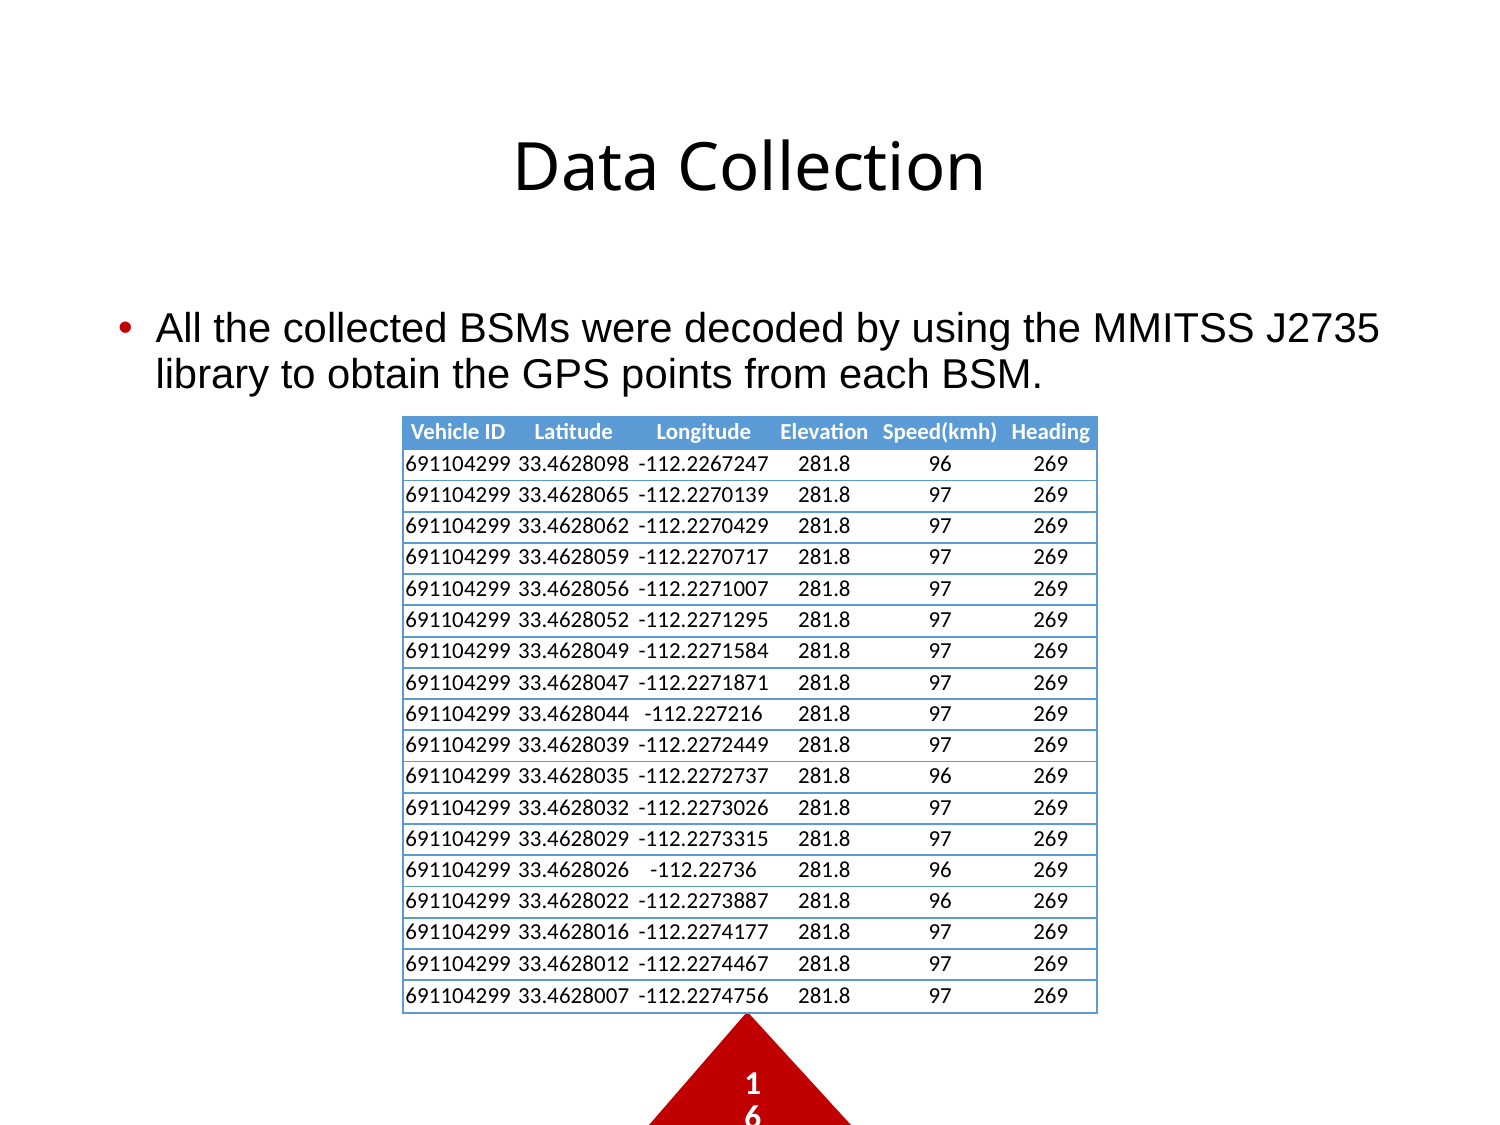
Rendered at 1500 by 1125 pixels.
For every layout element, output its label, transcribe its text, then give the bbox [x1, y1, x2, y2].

table_cell 96 [876, 887, 1005, 917]
table_cell -112.2270429 [634, 513, 774, 542]
table_cell 33.4628062 [513, 513, 634, 542]
table_cell 97 [876, 638, 1005, 667]
table_cell 691104299 [404, 544, 513, 573]
table_cell -112.2274467 [634, 950, 774, 979]
table_cell 281.8 [774, 481, 876, 511]
table_cell 269 [1005, 731, 1096, 761]
table_cell 269 [1005, 544, 1096, 573]
table_cell 281.8 [774, 887, 876, 917]
table_cell 281.8 [774, 638, 876, 667]
table_header Elevation [774, 417, 876, 448]
table_cell -112.2273026 [634, 794, 774, 823]
table_cell 691104299 [404, 513, 513, 542]
table_cell 269 [1005, 887, 1096, 917]
table_cell 281.8 [774, 794, 876, 823]
table_cell 269 [1005, 919, 1096, 948]
table_header Speed(kmh) [876, 417, 1005, 448]
table_cell 281.8 [774, 825, 876, 854]
table_cell -112.2273887 [634, 887, 774, 917]
table_cell 691104299 [404, 481, 513, 511]
table_cell 269 [1005, 950, 1096, 979]
table_cell 269 [1005, 450, 1096, 480]
table_cell 691104299 [404, 950, 513, 979]
table_cell -112.2271871 [634, 669, 774, 698]
table_cell -112.2271007 [634, 575, 774, 604]
table_cell 269 [1005, 606, 1096, 636]
table_cell 691104299 [404, 981, 513, 1012]
table_cell 33.4628059 [513, 544, 634, 573]
table_cell 97 [876, 950, 1005, 979]
table_cell 691104299 [404, 638, 513, 667]
table_cell 281.8 [774, 950, 876, 979]
table_cell 33.4628022 [513, 887, 634, 917]
table_cell 281.8 [774, 919, 876, 948]
table_cell 691104299 [404, 669, 513, 698]
table_cell 691104299 [404, 762, 513, 792]
table_cell 281.8 [774, 731, 876, 761]
table_cell 97 [876, 481, 1005, 511]
table_cell 269 [1005, 825, 1096, 854]
table_cell 33.4628026 [513, 856, 634, 886]
table_cell 97 [876, 669, 1005, 698]
table_cell 97 [876, 981, 1005, 1012]
table_cell 33.4628032 [513, 794, 634, 823]
table_cell 281.8 [774, 575, 876, 604]
table_cell 33.4628052 [513, 606, 634, 636]
table_cell 97 [876, 544, 1005, 573]
table_cell 97 [876, 700, 1005, 729]
table_cell 269 [1005, 981, 1096, 1012]
table_cell 97 [876, 575, 1005, 604]
table_cell 33.4628029 [513, 825, 634, 854]
table_cell 281.8 [774, 762, 876, 792]
text_box [649, 1014, 851, 1125]
table_cell -112.2272737 [634, 762, 774, 792]
table_cell 281.8 [774, 513, 876, 542]
table_cell 691104299 [404, 856, 513, 886]
table_cell -112.22736 [634, 856, 774, 886]
table_cell 269 [1005, 575, 1096, 604]
table_cell 269 [1005, 762, 1096, 792]
table_cell 691104299 [404, 575, 513, 604]
table_cell 269 [1005, 513, 1096, 542]
table_cell -112.2267247 [634, 450, 774, 480]
table_cell 691104299 [404, 887, 513, 917]
table_cell 269 [1005, 638, 1096, 667]
table_cell 33.4628016 [513, 919, 634, 948]
table_cell 33.4628044 [513, 700, 634, 729]
table_header Vehicle ID [404, 417, 513, 448]
table_cell -112.2272449 [634, 731, 774, 761]
table_cell 96 [876, 450, 1005, 480]
table_cell 691104299 [404, 606, 513, 636]
table_cell 281.8 [774, 700, 876, 729]
table_cell 691104299 [404, 825, 513, 854]
table_cell 269 [1005, 700, 1096, 729]
table_cell -112.2271295 [634, 606, 774, 636]
title Data Collection [103, 59, 1397, 278]
list All the collected BSMs were decoded by using the MMITSS J2735 library to obtain the GPS points from each BSM. [103, 299, 1397, 970]
table_cell 281.8 [774, 544, 876, 573]
table_cell 281.8 [774, 606, 876, 636]
table_cell 97 [876, 731, 1005, 761]
table_cell 97 [876, 825, 1005, 854]
table_cell -112.2270717 [634, 544, 774, 573]
table_cell -112.2271584 [634, 638, 774, 667]
table_cell 33.4628049 [513, 638, 634, 667]
table_cell 97 [876, 794, 1005, 823]
table_cell 33.4628007 [513, 981, 634, 1012]
table_cell 33.4628098 [513, 450, 634, 480]
table_cell 33.4628039 [513, 731, 634, 761]
table_cell 691104299 [404, 700, 513, 729]
table_cell 269 [1005, 481, 1096, 511]
table_cell 691104299 [404, 731, 513, 761]
table_cell 691104299 [404, 794, 513, 823]
table_header Heading [1005, 417, 1096, 448]
table_cell 281.8 [774, 981, 876, 1012]
table_cell 33.4628065 [513, 481, 634, 511]
table_cell 281.8 [774, 856, 876, 886]
table_cell 33.4628056 [513, 575, 634, 604]
table_cell 269 [1005, 669, 1096, 698]
table_cell -112.2270139 [634, 481, 774, 511]
table_cell 691104299 [404, 450, 513, 480]
table_cell -112.2274177 [634, 919, 774, 948]
table_cell 97 [876, 606, 1005, 636]
table_cell 33.4628047 [513, 669, 634, 698]
table_cell 281.8 [774, 450, 876, 480]
table_cell 269 [1005, 794, 1096, 823]
table_cell 97 [876, 513, 1005, 542]
table_cell 97 [876, 919, 1005, 948]
table_cell -112.2274756 [634, 981, 774, 1012]
table_cell 269 [1005, 856, 1096, 886]
table_cell 33.4628012 [513, 950, 634, 979]
table_header Latitude [513, 417, 634, 448]
table_cell 33.4628035 [513, 762, 634, 792]
slide_number 16 [729, 1051, 771, 1112]
table_cell 281.8 [774, 669, 876, 698]
table_header Longitude [634, 417, 774, 448]
table_cell 691104299 [404, 919, 513, 948]
table_cell -112.2273315 [634, 825, 774, 854]
table_cell 96 [876, 762, 1005, 792]
table_cell 96 [876, 856, 1005, 886]
table_cell -112.227216 [634, 700, 774, 729]
